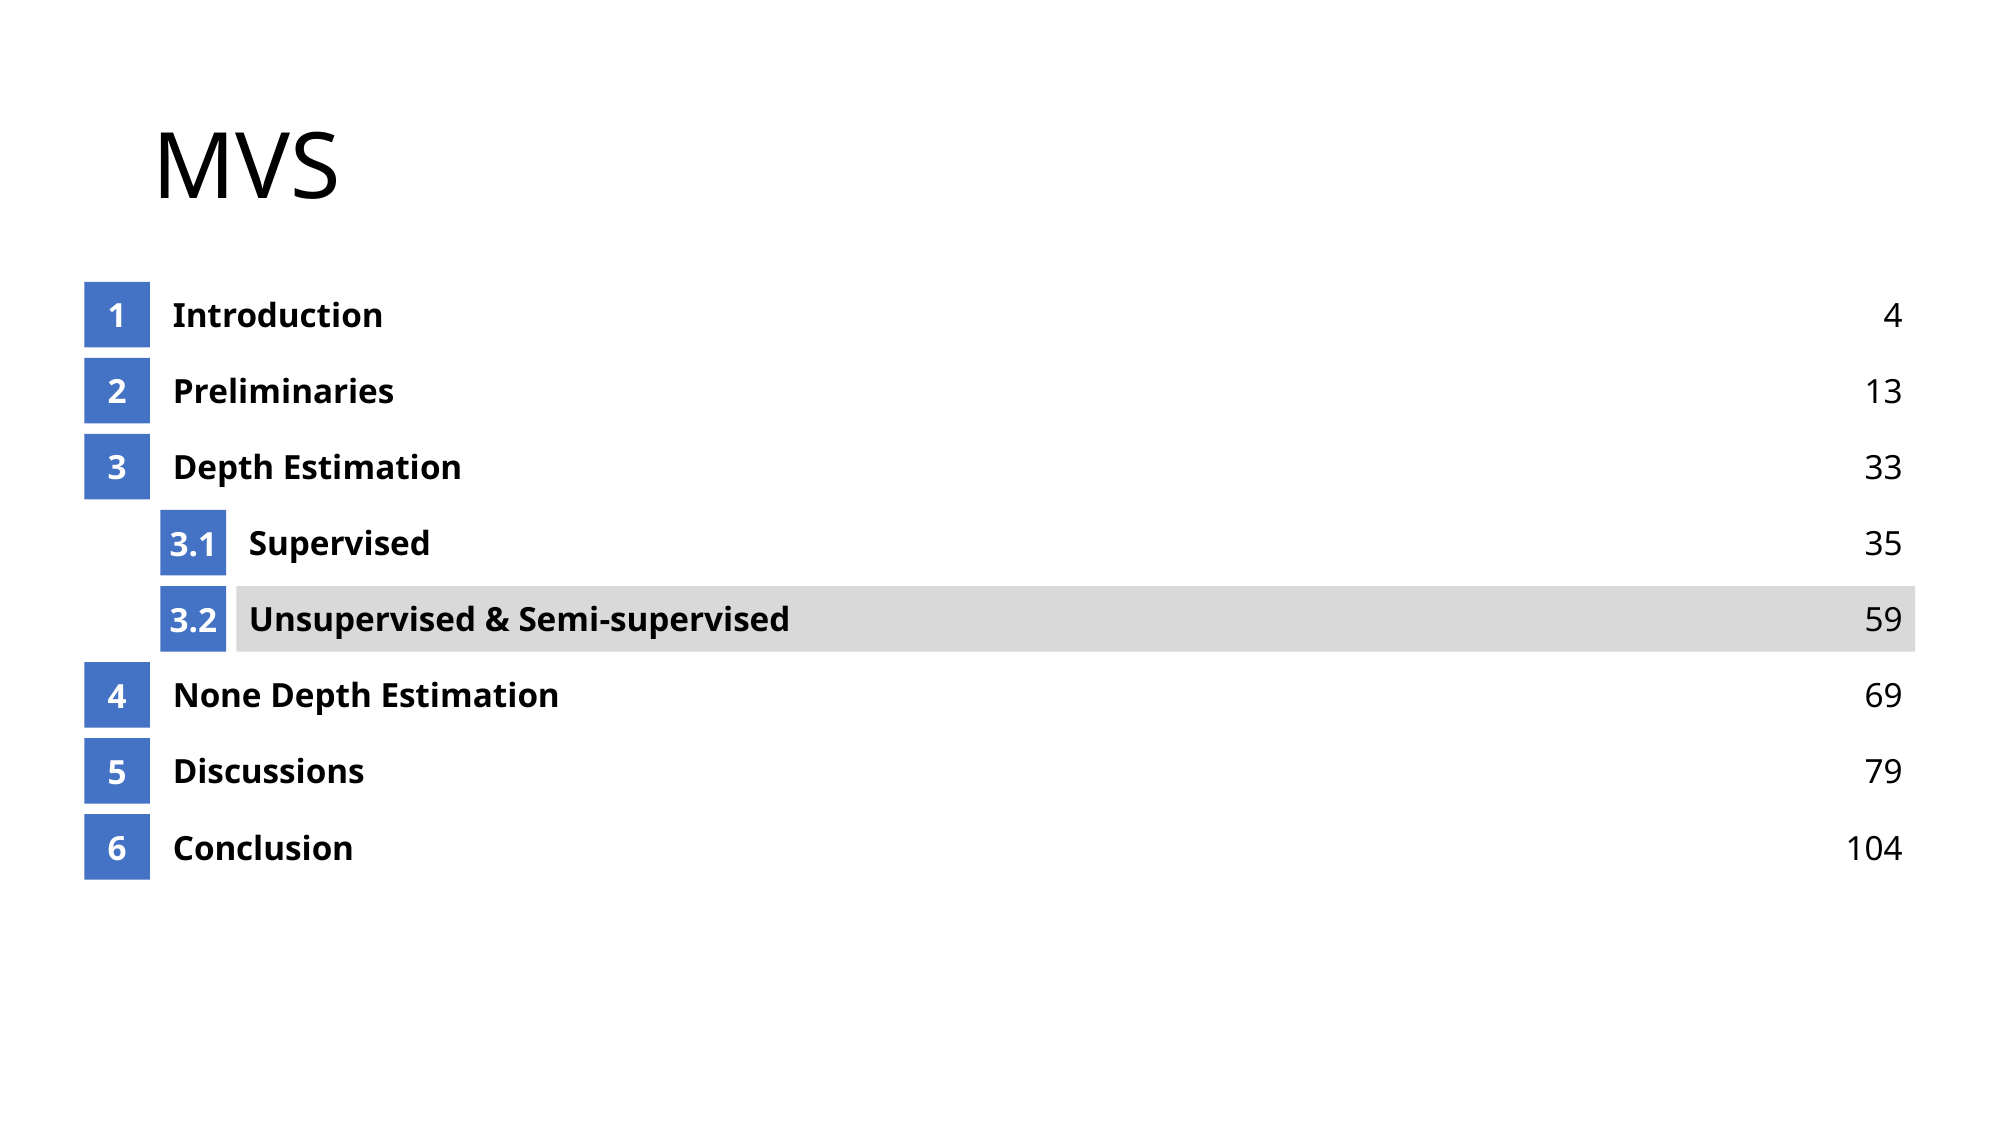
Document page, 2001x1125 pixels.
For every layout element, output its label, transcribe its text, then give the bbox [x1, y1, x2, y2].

text_box 3 [83, 433, 151, 500]
text_box Discussions [159, 737, 757, 805]
text_box Unsupervised & Semi-supervised [235, 585, 757, 653]
text_box 6 [83, 813, 151, 881]
text_box Introduction [159, 281, 757, 348]
text_box None Depth Estimation [159, 661, 757, 729]
text_box 79 [1884, 737, 1904, 805]
text_box [757, 585, 1884, 653]
text_box 1 [83, 281, 151, 348]
text_box 2 [83, 357, 151, 424]
text_box [1904, 585, 1916, 653]
text_box 4 [1884, 281, 1904, 348]
text_box Preliminaries [159, 357, 757, 424]
title MVS [137, 59, 1863, 278]
text_box 35 [1884, 509, 1904, 577]
text_box 69 [1884, 661, 1904, 729]
text_box 33 [1884, 433, 1904, 500]
text_box 59 [1884, 585, 1904, 653]
text_box 104 [1884, 813, 1904, 881]
text_box 3.1 [159, 509, 227, 577]
text_box 3.2 [159, 585, 227, 653]
text_box 13 [1884, 357, 1904, 424]
text_box Depth Estimation [159, 433, 757, 500]
text_box Conclusion [159, 813, 757, 881]
text_box 5 [83, 737, 151, 805]
text_box Supervised [235, 509, 757, 577]
text_box 4 [83, 661, 151, 729]
